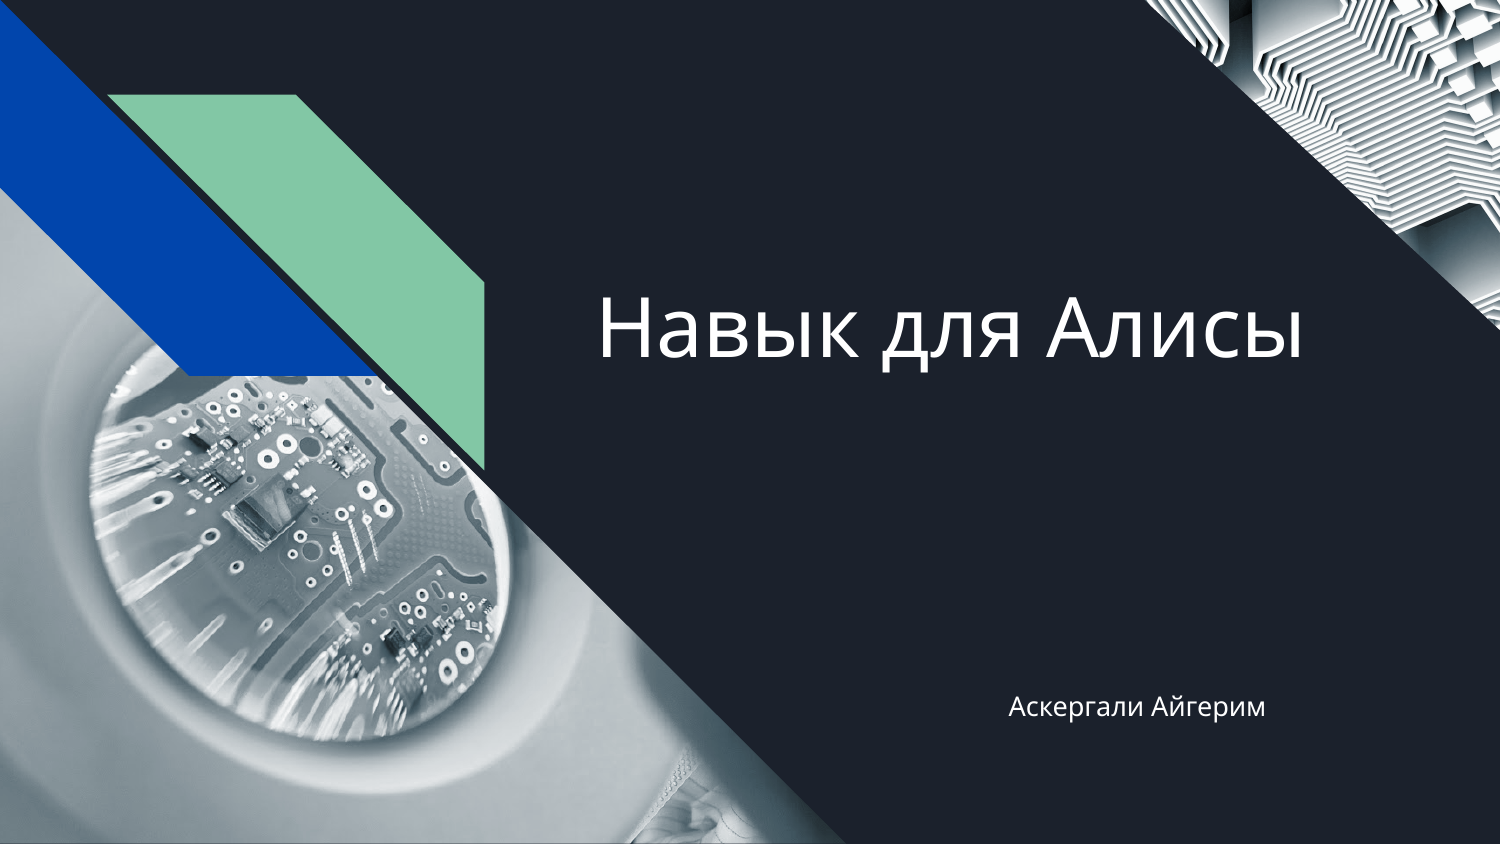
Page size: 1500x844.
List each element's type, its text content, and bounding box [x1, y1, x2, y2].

title Навык для Алисы [580, 258, 1404, 518]
picture [0, 189, 847, 844]
subtitle Аскергали Айгерим [993, 673, 1404, 733]
picture [1144, 0, 1500, 331]
